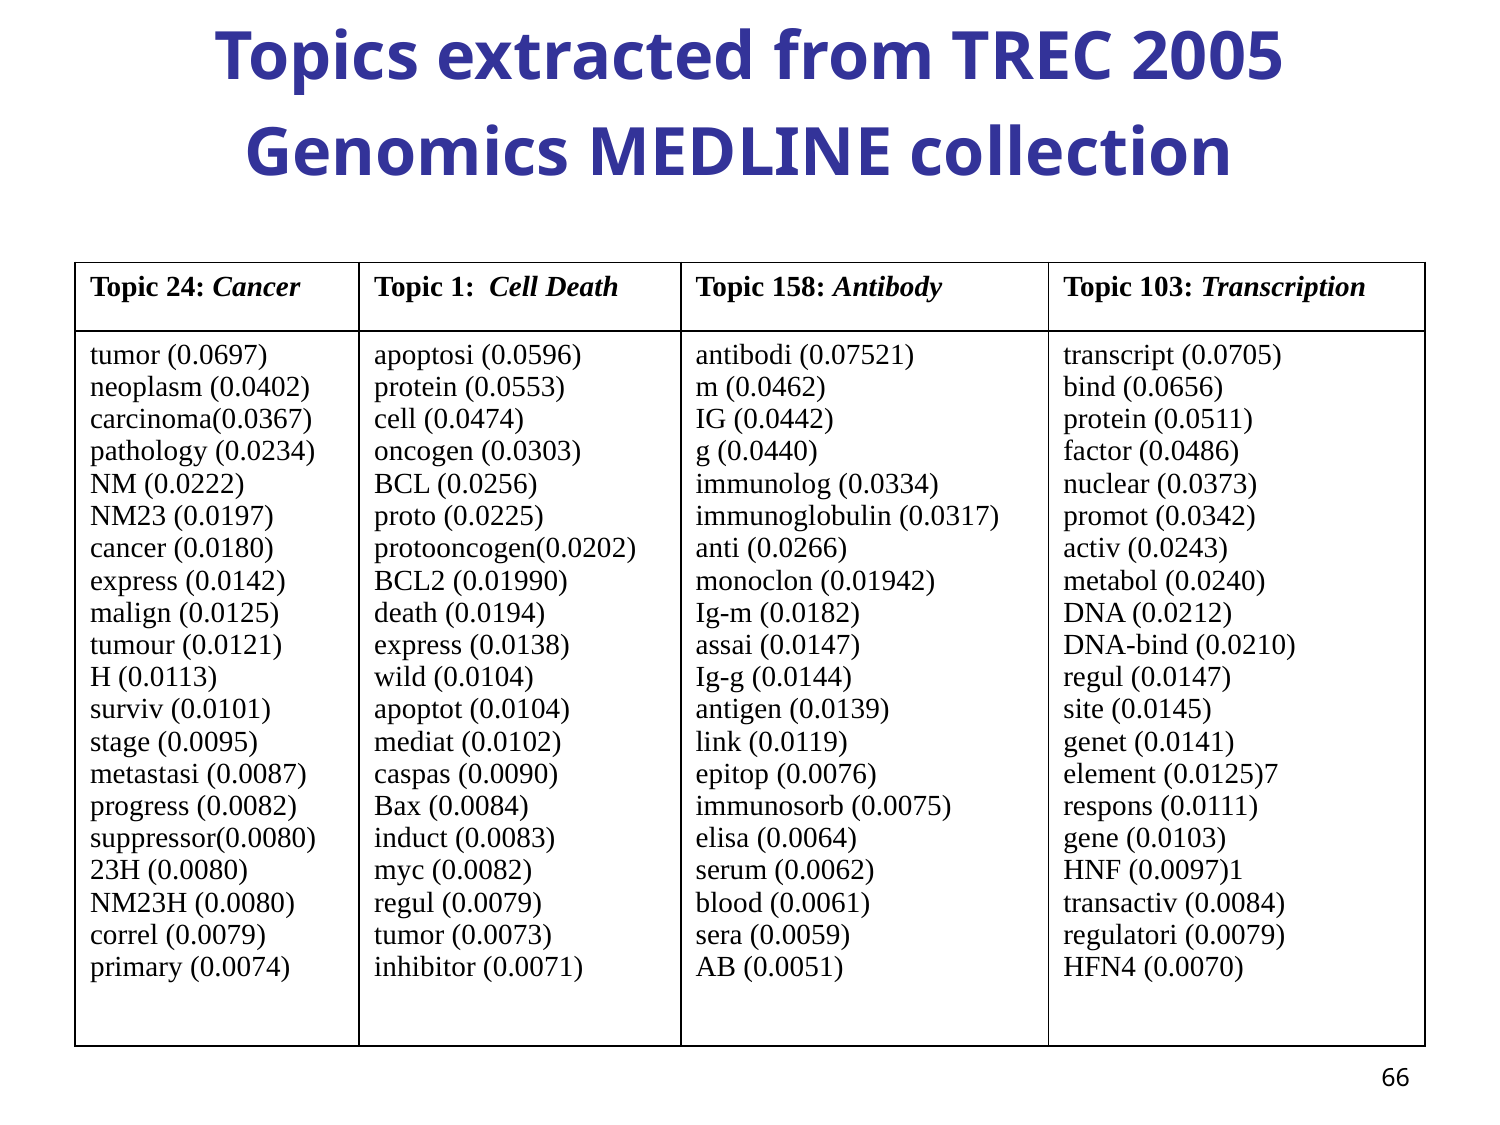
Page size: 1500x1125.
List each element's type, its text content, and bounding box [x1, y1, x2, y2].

title Topics extracted from TREC 2005 Genomics MEDLINE collection [75, 12, 1425, 200]
table_header Topic 103: Transcription [1049, 263, 1424, 330]
table_cell tumor (0.0697) neoplasm (0.0402) carcinoma(0.0367) pathology (0.0234) NM (0.0222) NM23 (0.0197) cancer (0.0180) express (0.0142) malign (0.0125) tumour (0.0121) H (0.0113) surviv (0.0101) stage (0.0095) metastasi (0.0087) progress (0.0082) suppressor(0.0080) 23H (0.0080) NM23H (0.0080) correl (0.0079) primary (0.0074) [76, 332, 358, 1045]
table_header Topic 1: Cell Death [360, 263, 680, 330]
table_header Topic 24: Cancer [76, 263, 358, 330]
table_cell antibodi (0.07521) m (0.0462) IG (0.0442) g (0.0440) immunolog (0.0334) immunoglobulin (0.0317) anti (0.0266) monoclon (0.01942) Ig-m (0.0182) assai (0.0147) Ig-g (0.0144) antigen (0.0139) link (0.0119) epitop (0.0076) immunosorb (0.0075) elisa (0.0064) serum (0.0062) blood (0.0061) sera (0.0059) AB (0.0051) [682, 332, 1048, 1045]
table_header Topic 158: Antibody [682, 263, 1048, 330]
slide_number 66 [1074, 1047, 1426, 1103]
table_cell apoptosi (0.0596) protein (0.0553) cell (0.0474) oncogen (0.0303) BCL (0.0256) proto (0.0225) protooncogen(0.0202) BCL2 (0.01990) death (0.0194) express (0.0138) wild (0.0104) apoptot (0.0104) mediat (0.0102) caspas (0.0090) Bax (0.0084) induct (0.0083) myc (0.0082) regul (0.0079) tumor (0.0073) inhibitor (0.0071) [360, 332, 680, 1045]
table_cell transcript (0.0705) bind (0.0656) protein (0.0511) factor (0.0486) nuclear (0.0373) promot (0.0342) activ (0.0243) metabol (0.0240) DNA (0.0212) DNA-bind (0.0210) regul (0.0147) site (0.0145) genet (0.0141) element (0.0125)7 respons (0.0111) gene (0.0103) HNF (0.0097)1 transactiv (0.0084) regulatori (0.0079) HFN4 (0.0070) [1049, 332, 1424, 1045]
